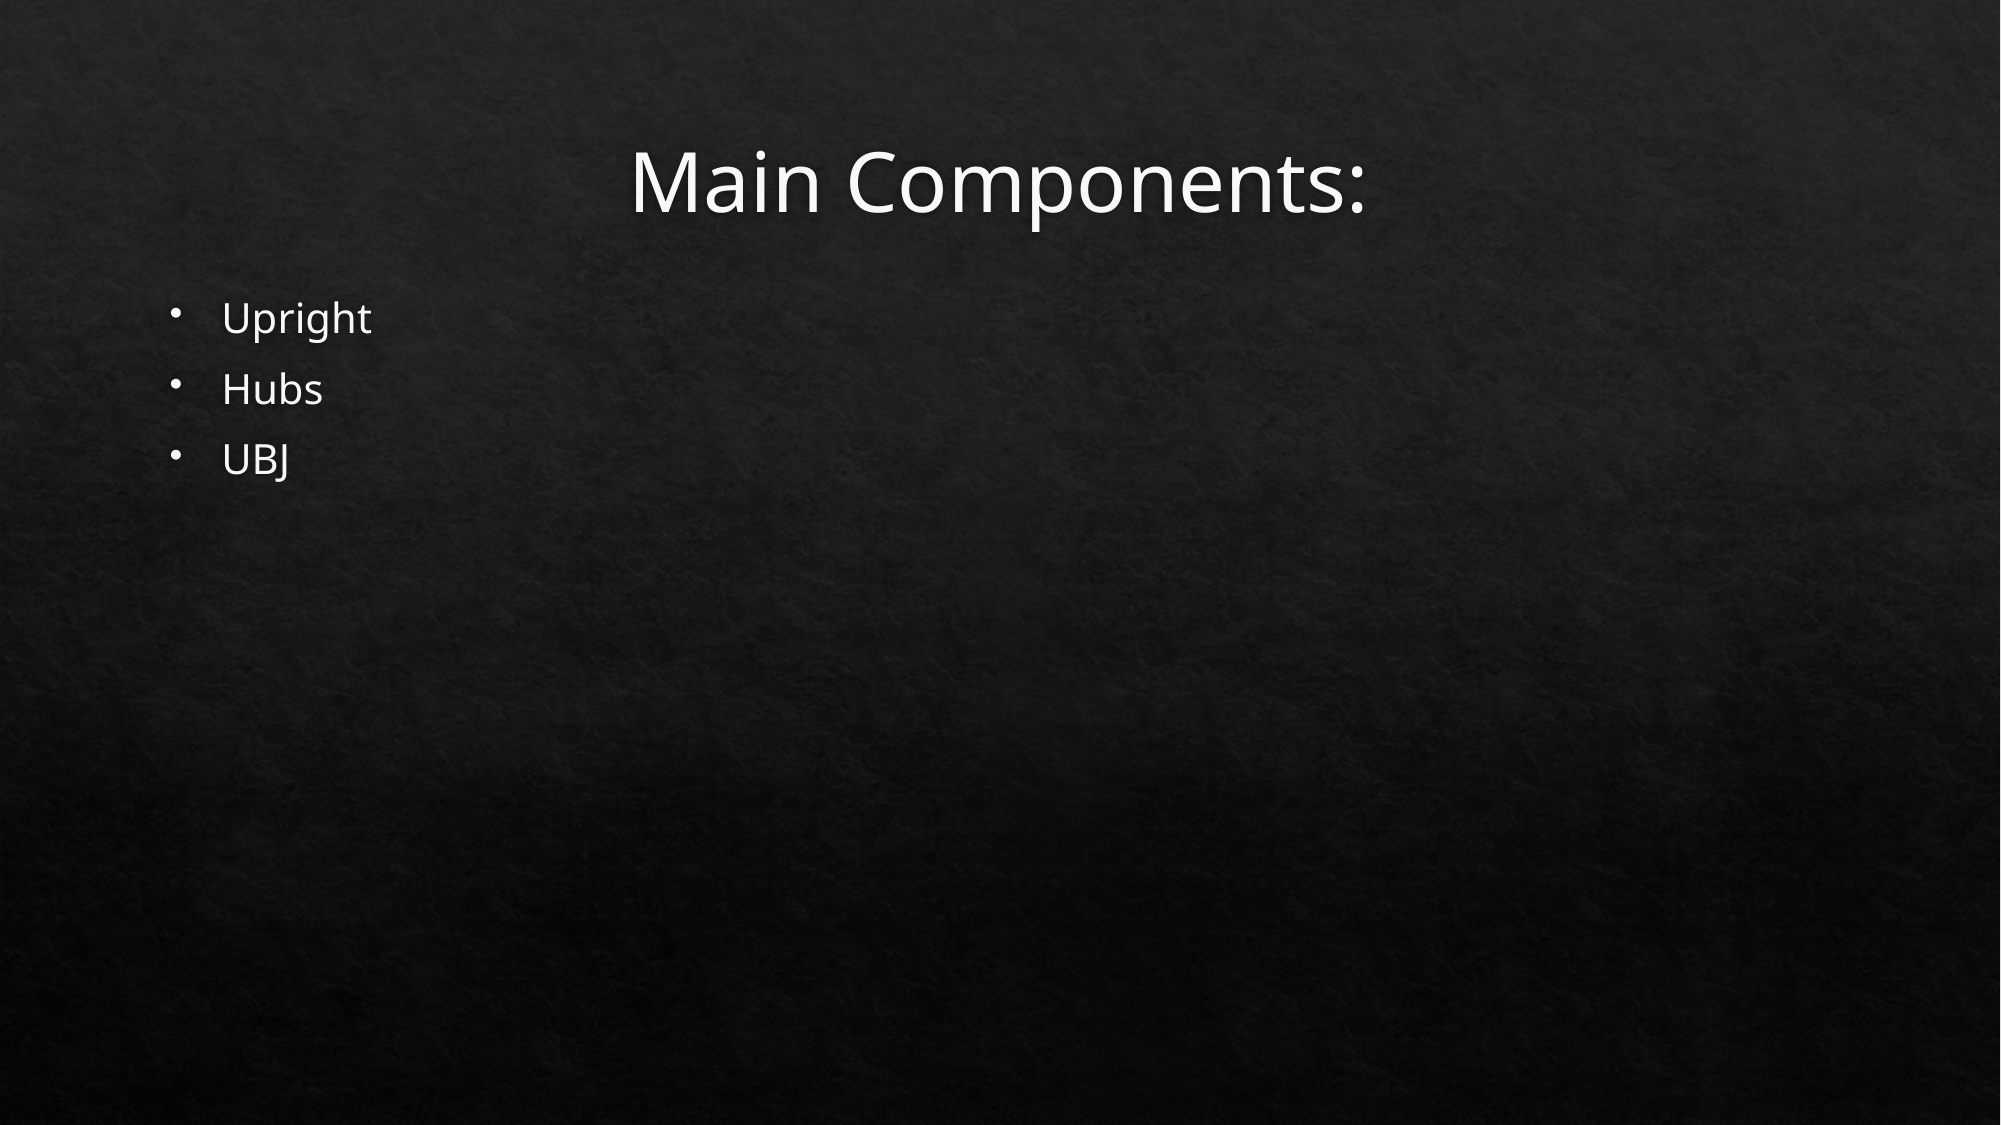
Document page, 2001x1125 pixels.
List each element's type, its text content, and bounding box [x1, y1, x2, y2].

title Main Components: [149, 99, 1849, 260]
list Upright Hubs UBJ [149, 284, 1849, 950]
